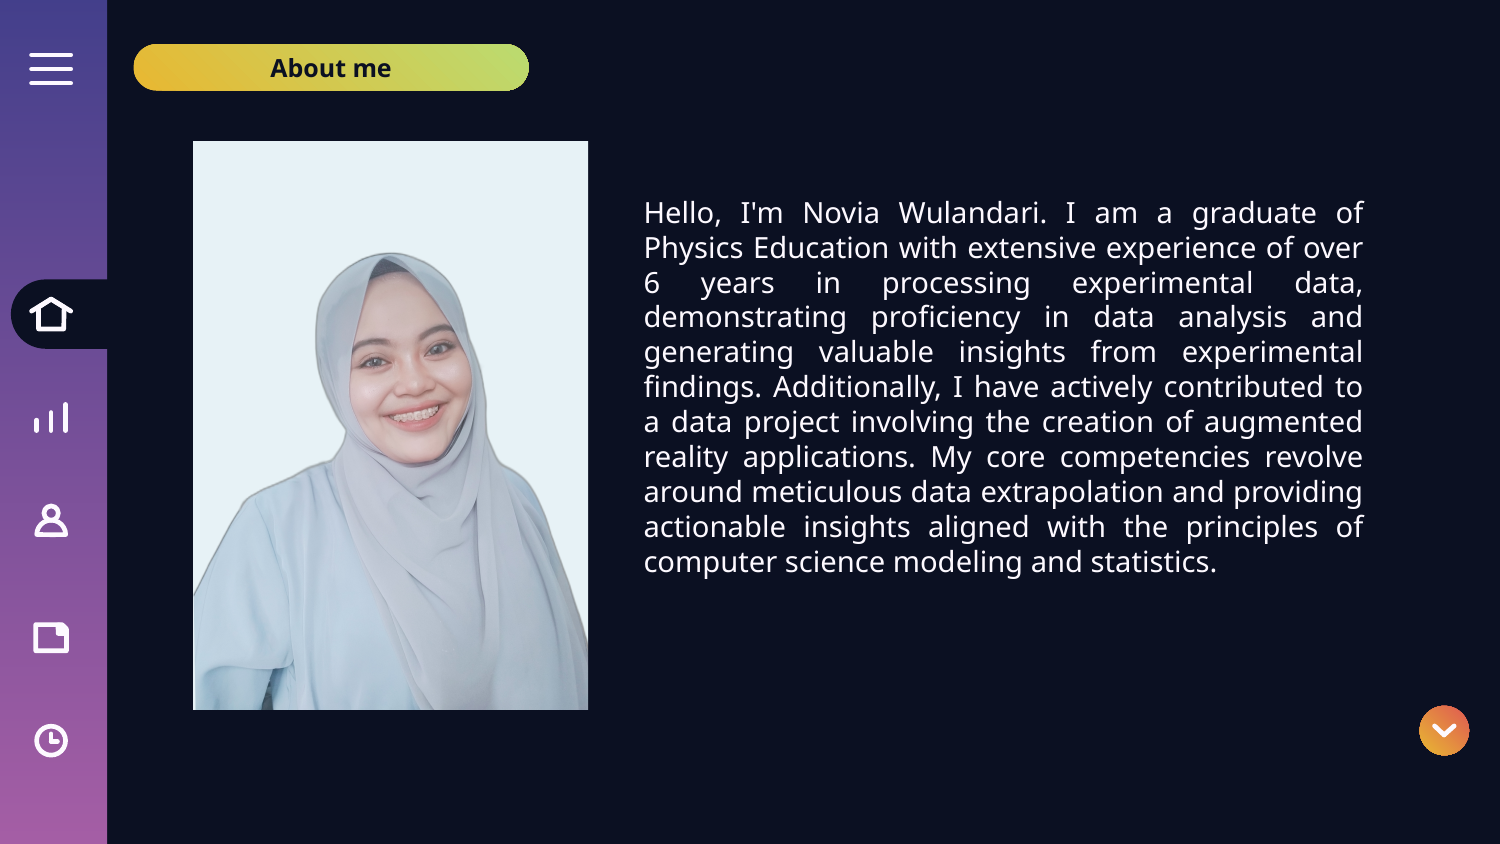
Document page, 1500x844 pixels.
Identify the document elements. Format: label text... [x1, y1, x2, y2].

text_box [18, 491, 83, 556]
text_box [21, 707, 86, 772]
text_box Hello, I'm Novia Wulandari. I am a graduate of Physics Education with extensive experience of over 6 years in processing experimental data, demonstrating proficiency in data analysis and generating valuable insights from experimental findings. Additionally, I have actively contributed to a data project involving the creation of augmented reality applications. My core competencies revolve around meticulous data extrapolation and providing actionable insights aligned with the principles of computer science modeling and statistics. [628, 186, 1379, 586]
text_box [36, 725, 66, 756]
text_box [1419, 705, 1470, 756]
text_box [21, 608, 86, 673]
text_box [31, 54, 71, 84]
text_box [36, 404, 66, 431]
text_box [26, 279, 119, 349]
text_box [21, 388, 86, 452]
picture [192, 141, 589, 710]
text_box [36, 505, 66, 550]
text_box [35, 624, 67, 651]
text_box [10, 289, 21, 339]
text_box [21, 285, 86, 350]
text_box About me [133, 44, 529, 91]
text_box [31, 298, 71, 330]
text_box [1434, 725, 1455, 736]
